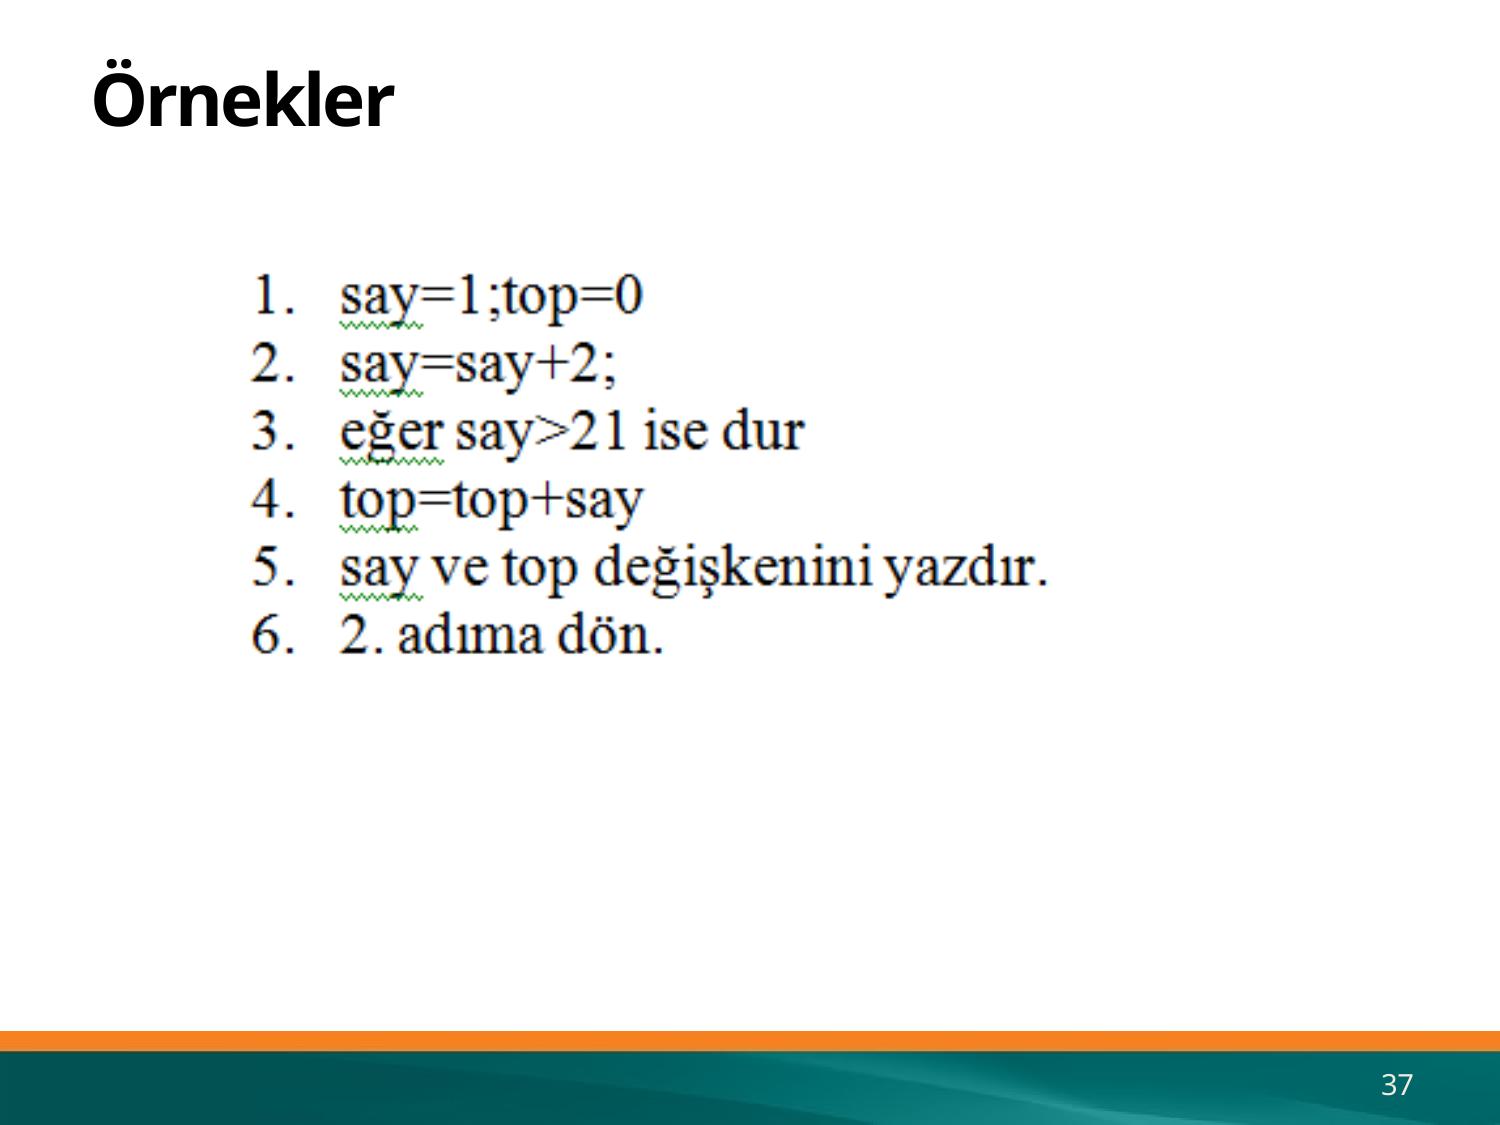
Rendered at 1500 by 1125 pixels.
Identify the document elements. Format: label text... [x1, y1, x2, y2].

title Örnekler [87, 51, 1378, 242]
picture [0, 1031, 1500, 1125]
picture [207, 262, 1109, 676]
slide_number 37 [1377, 1065, 1415, 1125]
